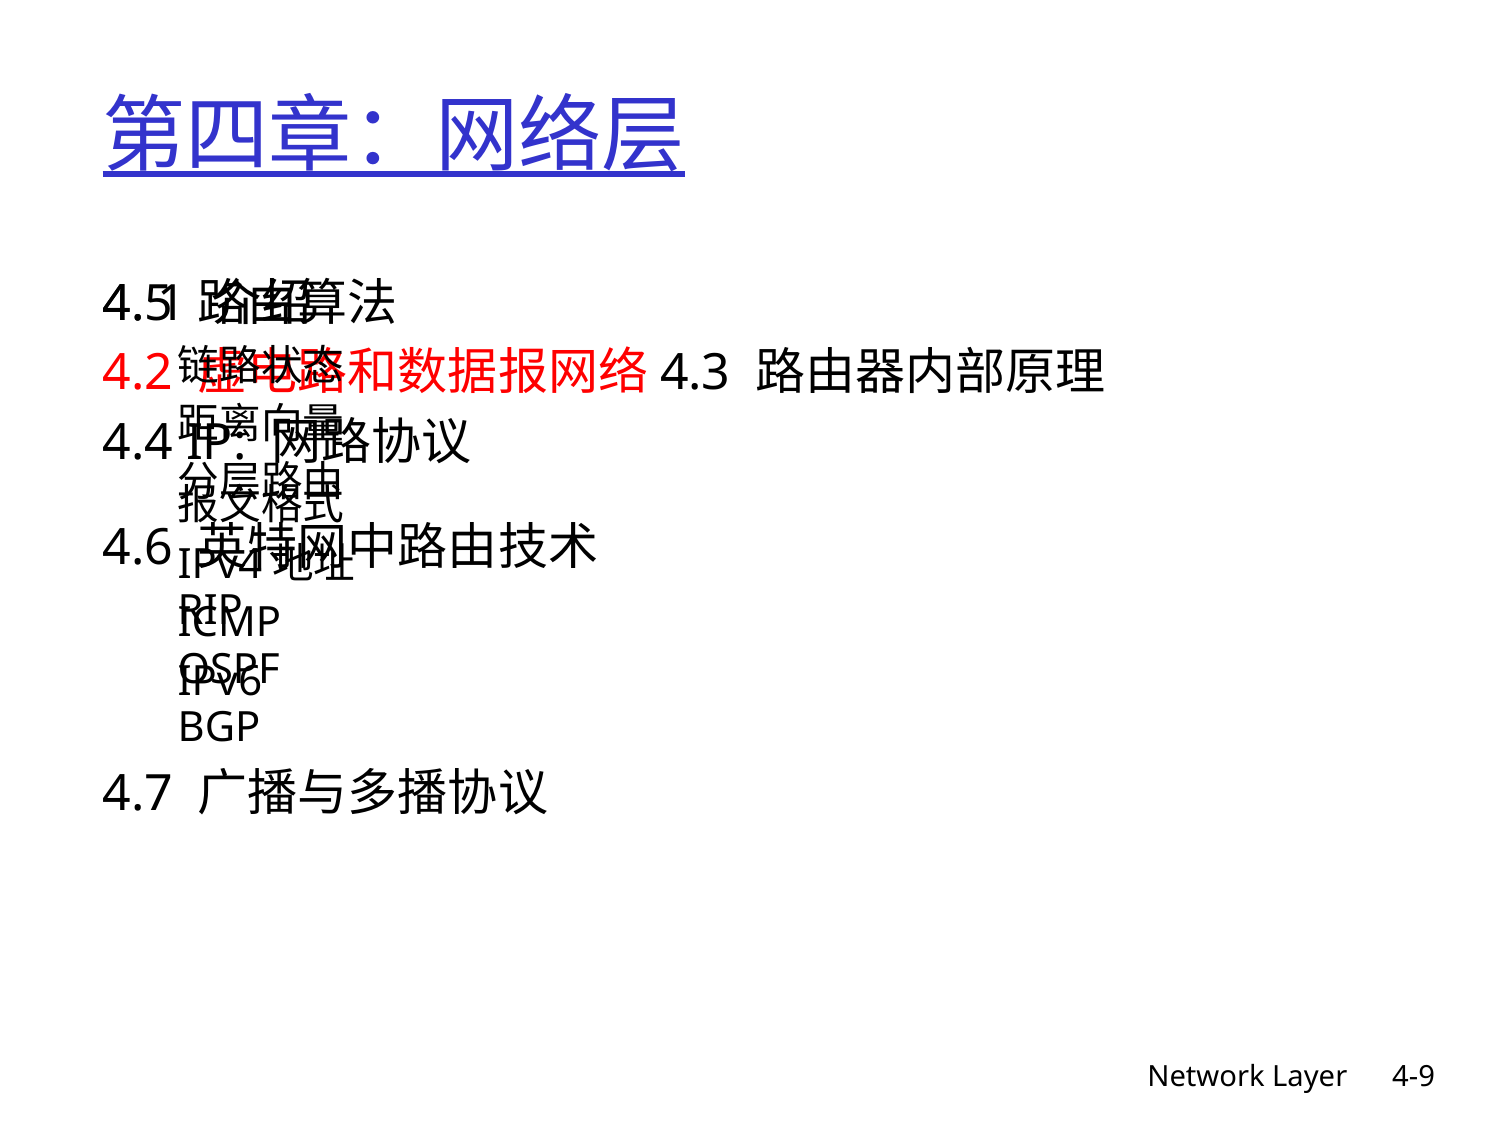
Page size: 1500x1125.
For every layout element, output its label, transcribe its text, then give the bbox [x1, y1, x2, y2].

title 第四章：网络层 [87, 37, 1363, 226]
footer Network Layer [887, 1049, 1338, 1125]
slide_number 4-9 [1338, 1049, 1451, 1125]
list 4.5 路由算法 链路状态 距离向量 分层路由 4.6 英特网中路由技术 RIP OSPF BGP 4.7 广播与多播协议 [87, 262, 1363, 1026]
